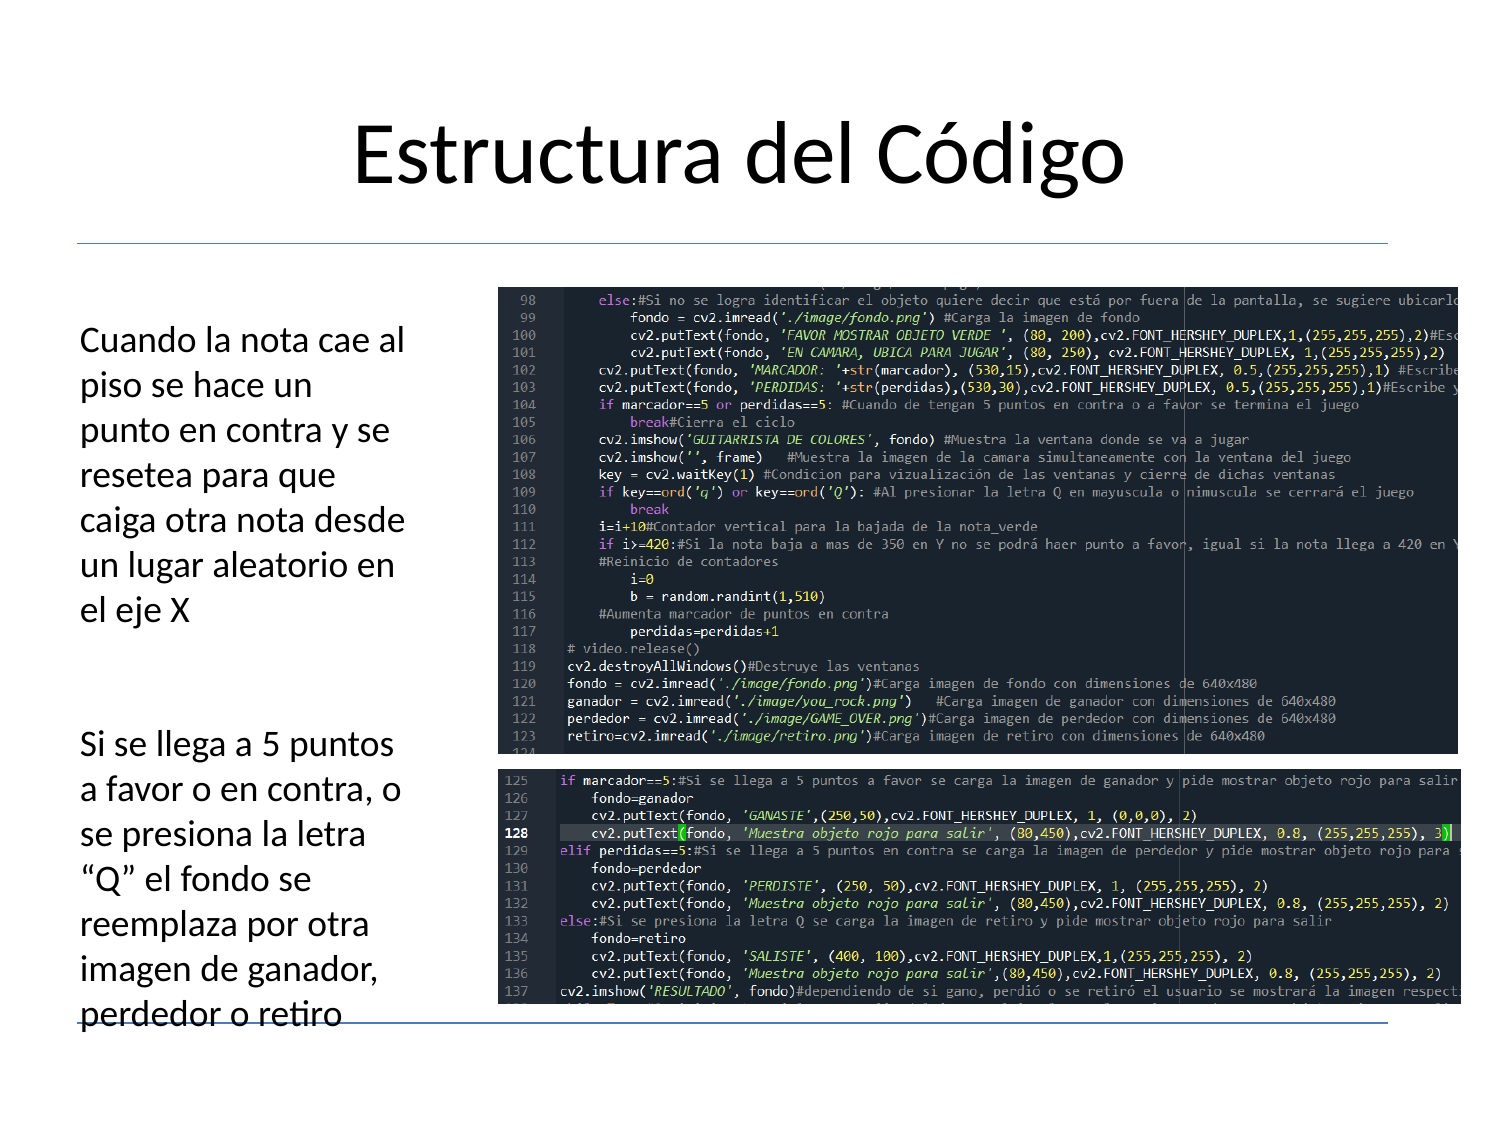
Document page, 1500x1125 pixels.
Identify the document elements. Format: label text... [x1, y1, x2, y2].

text_box Estructura del Código [64, 53, 1415, 242]
picture [498, 769, 1461, 1005]
text_box Si se llega a 5 puntos a favor o en contra, o se presiona la letra “Q” el fondo se reemplaza por otra imagen de ganador, perdedor o retiro [64, 711, 427, 795]
text_box Cuando la nota cae al piso se hace un punto en contra y se resetea para que caiga otra nota desde un lugar aleatorio en el eje X [64, 307, 427, 391]
picture [498, 286, 1458, 754]
